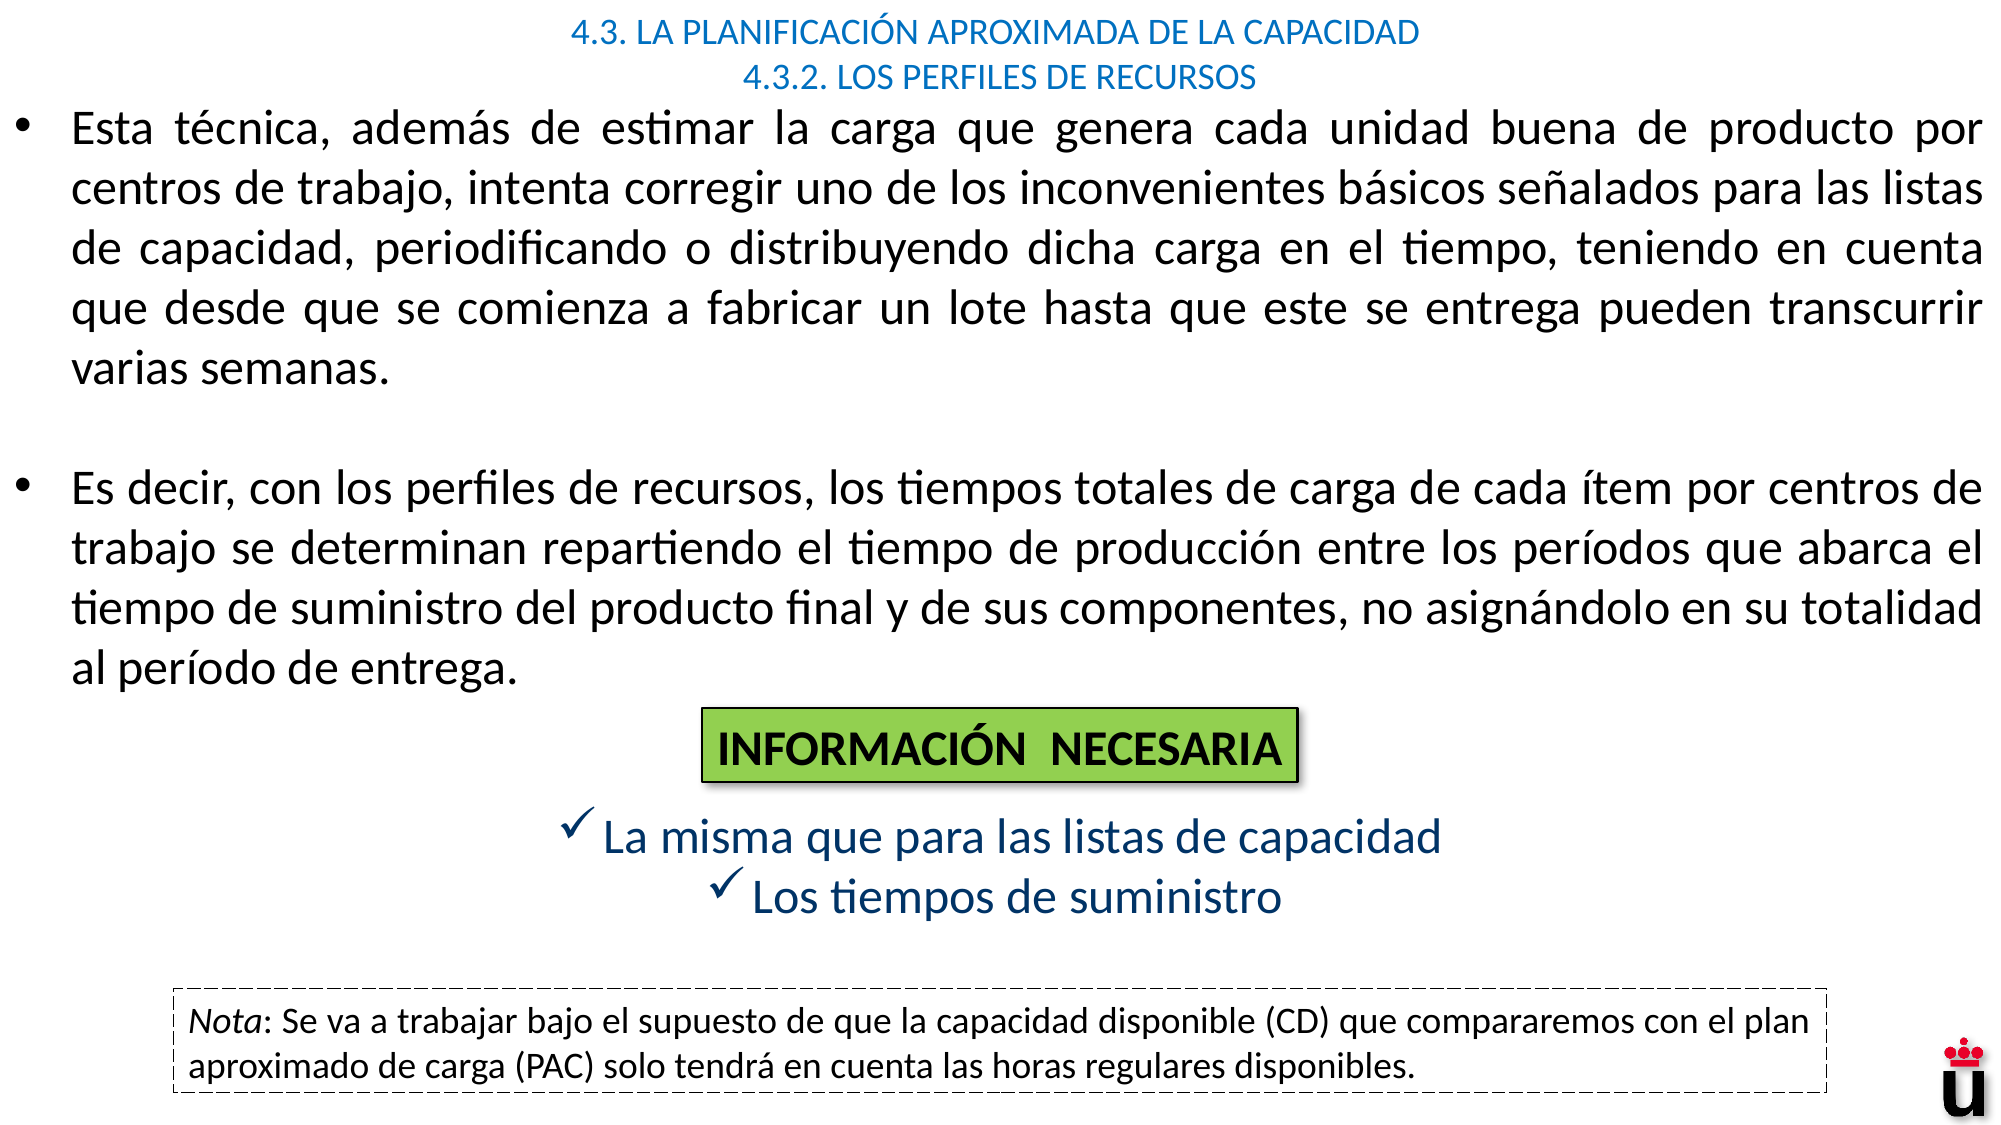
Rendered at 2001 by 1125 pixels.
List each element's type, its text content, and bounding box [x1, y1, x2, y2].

text_box La misma que para las listas de capacidad Los tiempos de suministro [0, 796, 2000, 932]
text_box INFORMACIÓN NECESARIA [702, 707, 1298, 783]
picture [1918, 1031, 2000, 1125]
text_box 4.3. LA PLANIFICACIÓN APROXIMADA DE LA CAPACIDAD [0, 0, 2000, 44]
text_box Nota: Se va a trabajar bajo el supuesto de que la capacidad disponible (CD) que compararemos con el plan aproximado de carga (PAC) solo tendrá en cuenta las horas regulares disponibles. [173, 988, 1827, 1093]
text_box 4.3.2. LOS PERFILES DE RECURSOS [0, 44, 2000, 86]
text_box Esta técnica, además de estimar la carga que genera cada unidad buena de producto por centros de trabajo, intenta corregir uno de los inconvenientes básicos señalados para las listas de capacidad, periodificando o distribuyendo dicha carga en el tiempo, teniendo en cuenta que desde que se comienza a fabricar un lote hasta que este se entrega pueden transcurrir varias semanas. Es decir, con los perfiles de recursos, los tiempos totales de carga de cada ítem por centros de trabajo se determinan repartiendo el tiempo de producción entre los períodos que abarca el tiempo de suministro del producto final y de sus componentes, no asignándolo en su totalidad al período de entrega. [0, 86, 2000, 702]
